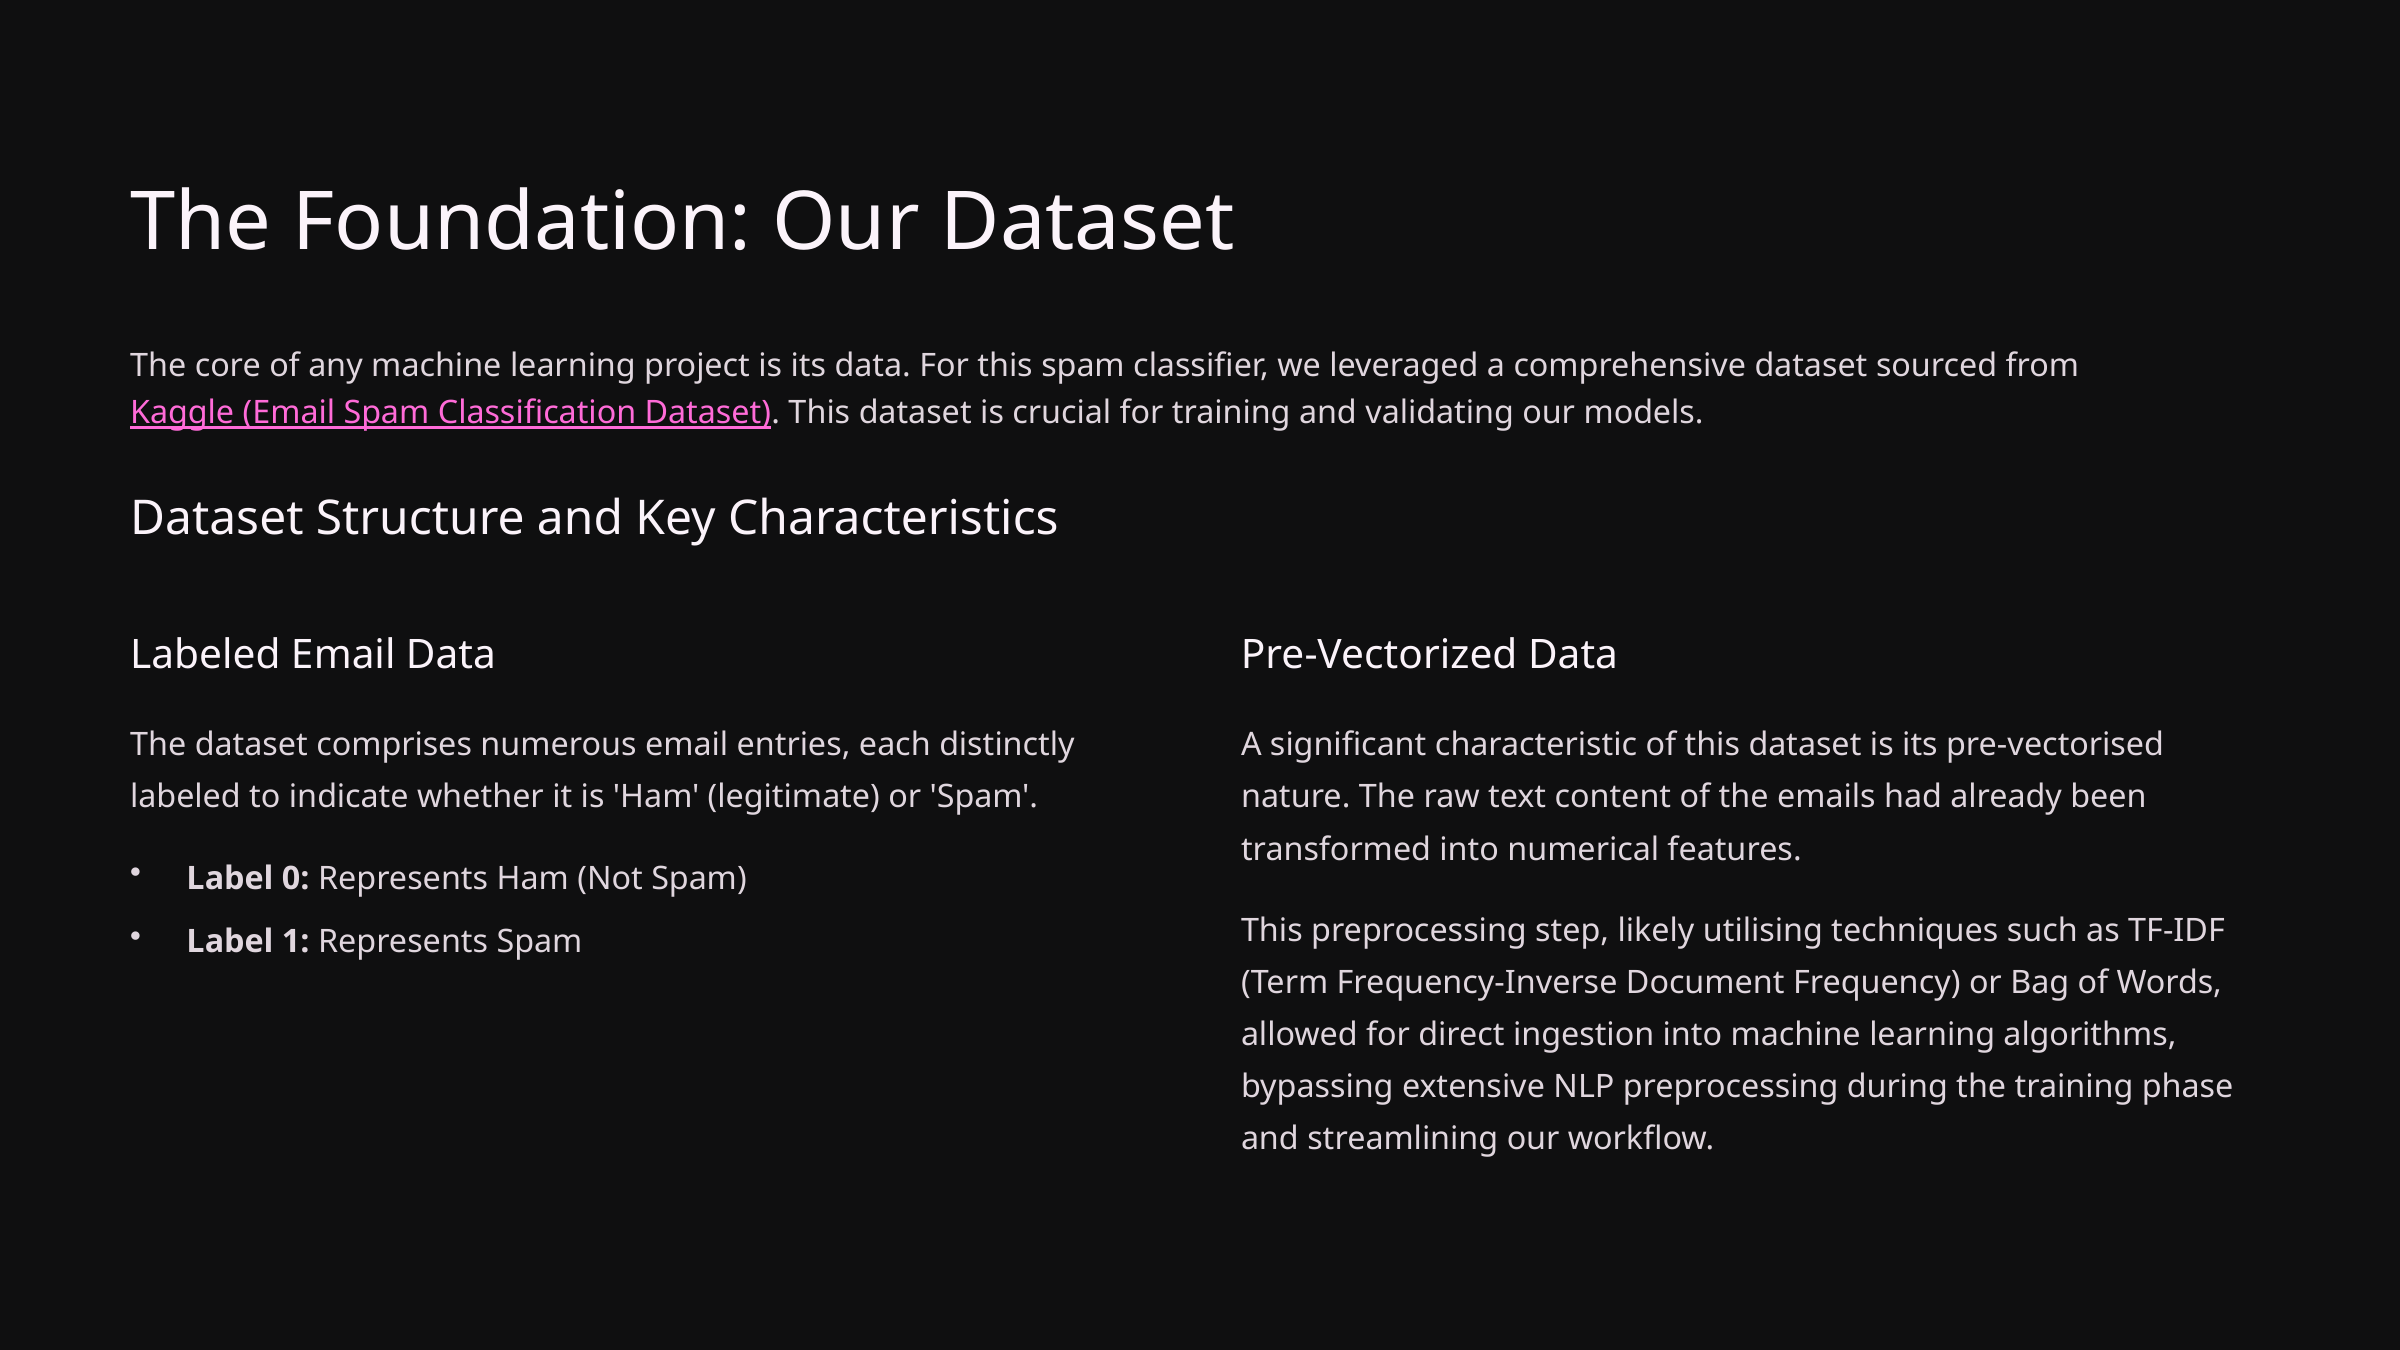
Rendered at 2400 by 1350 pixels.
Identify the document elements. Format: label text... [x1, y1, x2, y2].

text_box Label 1: Represents Spam [130, 907, 1161, 960]
text_box This preprocessing step, likely utilising techniques such as TF-IDF (Term Frequency-Inverse Document Frequency) or Bag of Words, allowed for direct ingestion into machine learning algorithms, bypassing extensive NLP preprocessing during the training phase and streamlining our workflow. [1240, 895, 2272, 1157]
text_box The core of any machine learning project is its data. For this spam classifier, we leveraged a comprehensive dataset sourced from Kaggle (Email Spam Classification Dataset). This dataset is crucial for training and validating our models. [130, 331, 2270, 436]
text_box The Foundation: Our Dataset [130, 164, 1449, 267]
text_box Dataset Structure and Key Characteristics [130, 484, 1331, 546]
text_box Labeled Email Data [130, 626, 570, 678]
text_box A significant characteristic of this dataset is its pre-vectorised nature. The raw text content of the emails had already been transformed into numerical features. [1240, 710, 2272, 867]
text_box Pre-Vectorized Data [1240, 626, 1705, 678]
text_box The dataset comprises numerous email entries, each distinctly labeled to indicate whether it is 'Ham' (legitimate) or 'Spam'. [130, 710, 1161, 815]
text_box Label 0: Represents Ham (Not Spam) [130, 843, 1161, 896]
